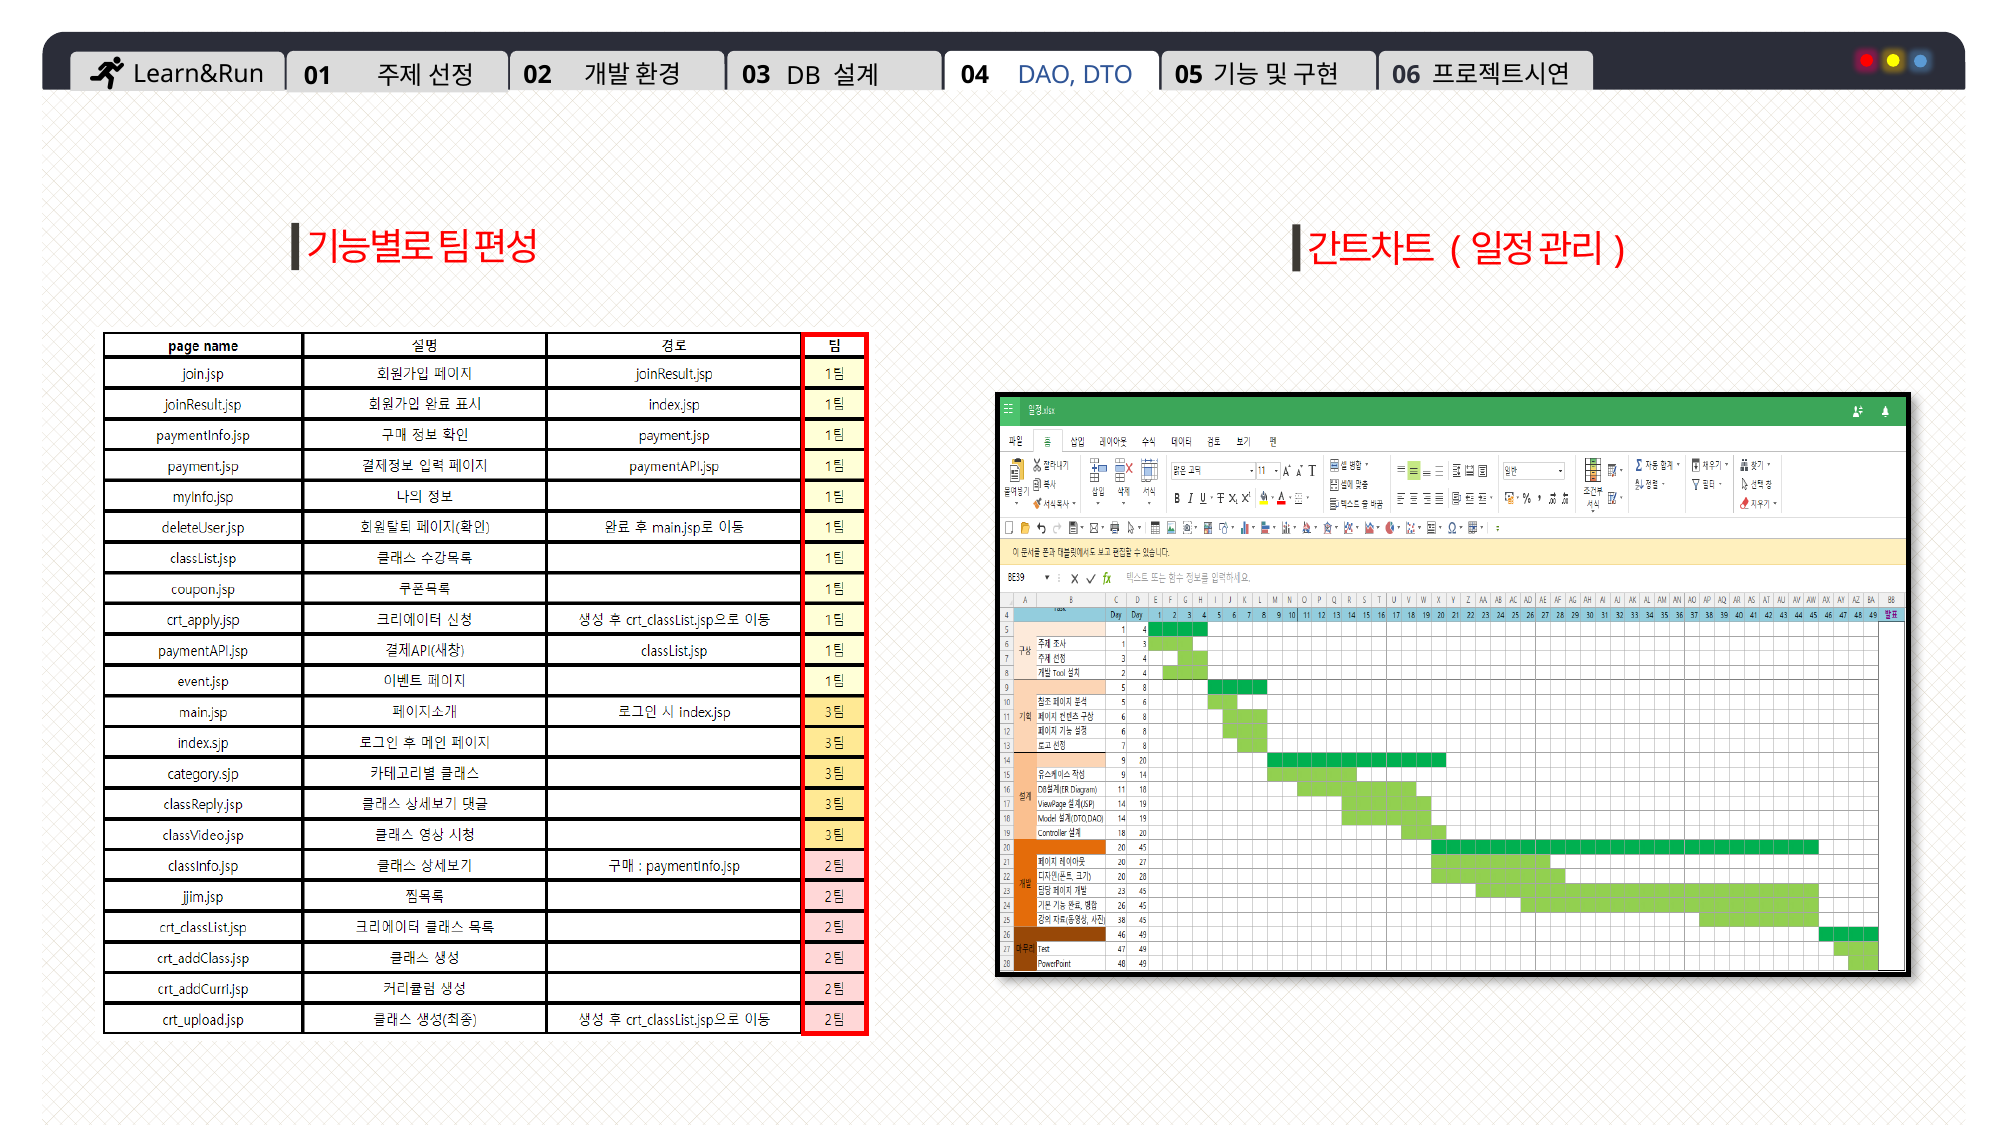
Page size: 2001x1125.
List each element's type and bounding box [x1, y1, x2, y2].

picture [95, 327, 875, 1041]
text_box [89, 49, 293, 96]
text_box [1292, 217, 1648, 278]
text_box [291, 215, 647, 277]
text_box [42, 31, 1966, 1125]
picture [999, 396, 1907, 972]
